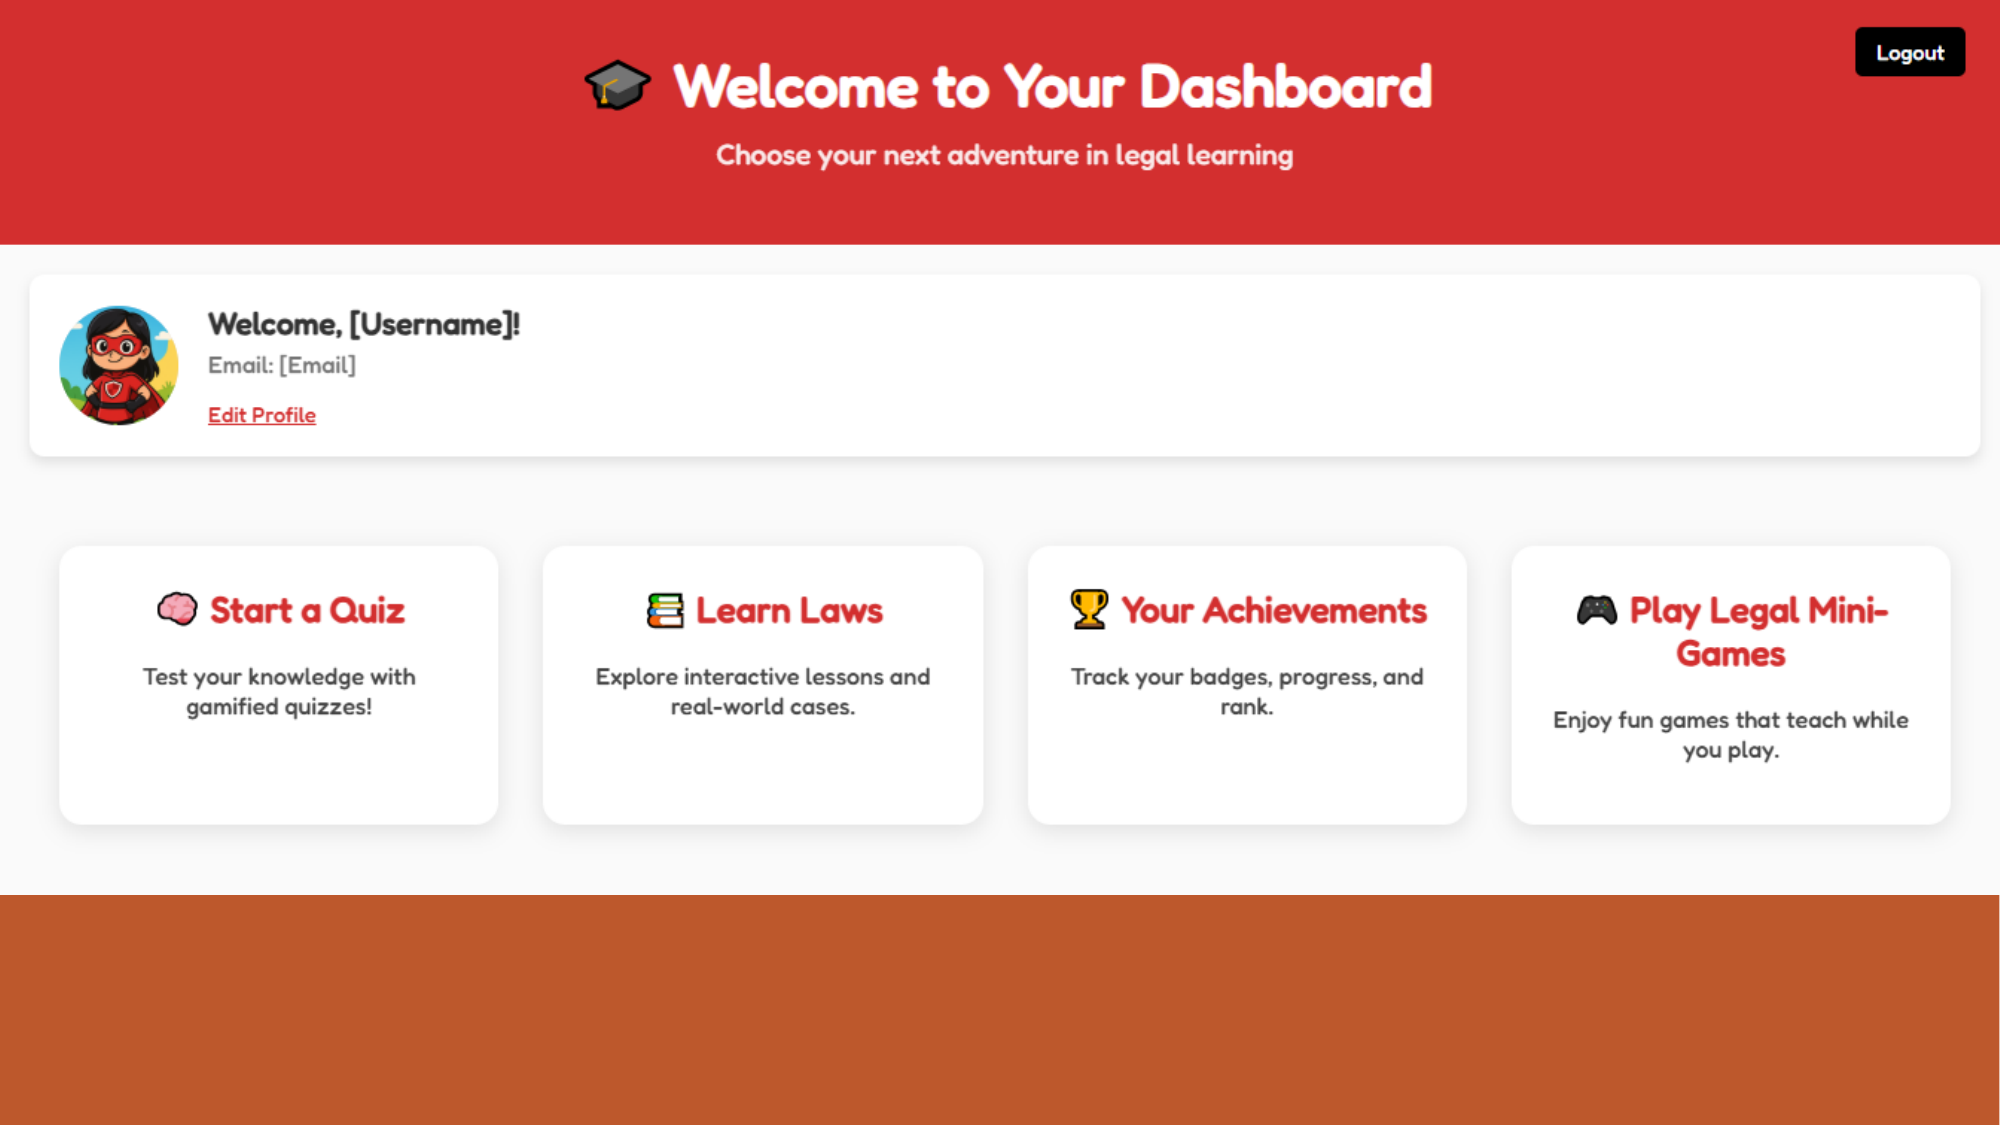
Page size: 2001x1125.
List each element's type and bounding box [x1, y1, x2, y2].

picture [0, 0, 2000, 895]
